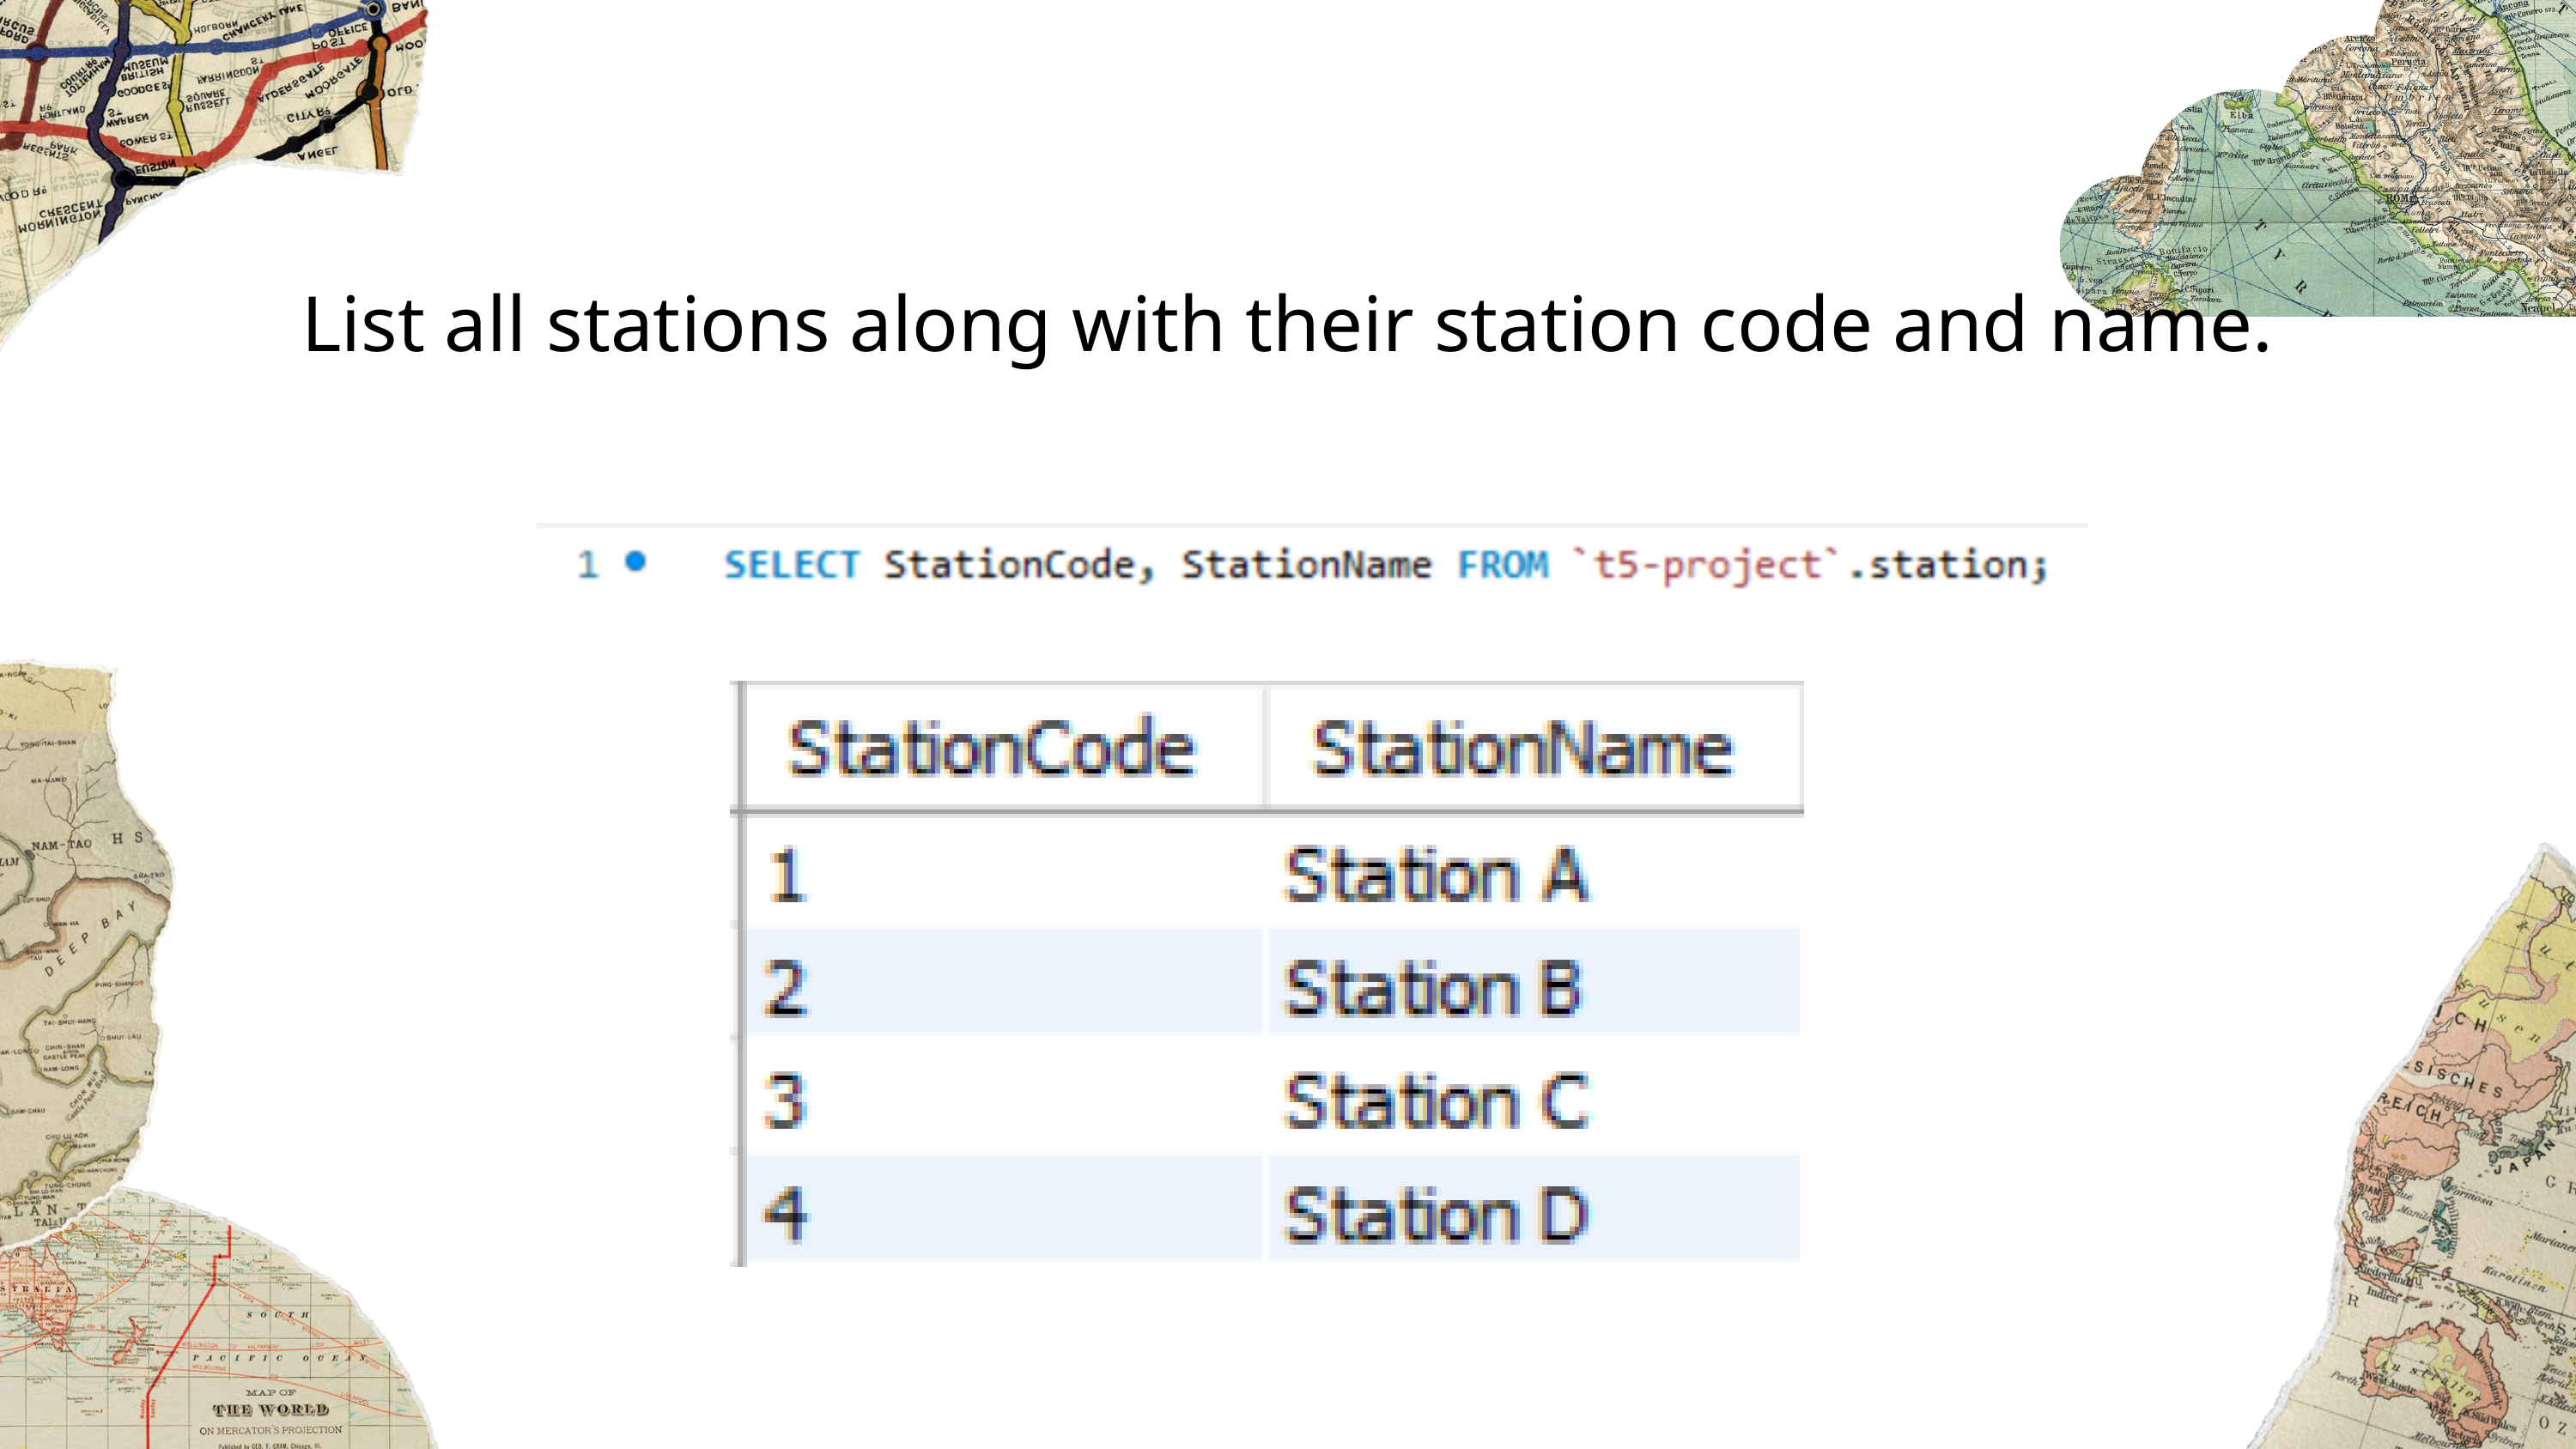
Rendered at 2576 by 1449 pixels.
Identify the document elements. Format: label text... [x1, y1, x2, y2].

text_box List all stations along with their station code and name. [263, 259, 2313, 367]
text_box [0, 1069, 468, 1449]
text_box [0, 658, 177, 1331]
text_box [536, 523, 2088, 635]
text_box [2178, 841, 2576, 1449]
text_box [729, 681, 1805, 1267]
text_box [0, 0, 443, 415]
text_box [2059, 0, 2576, 317]
